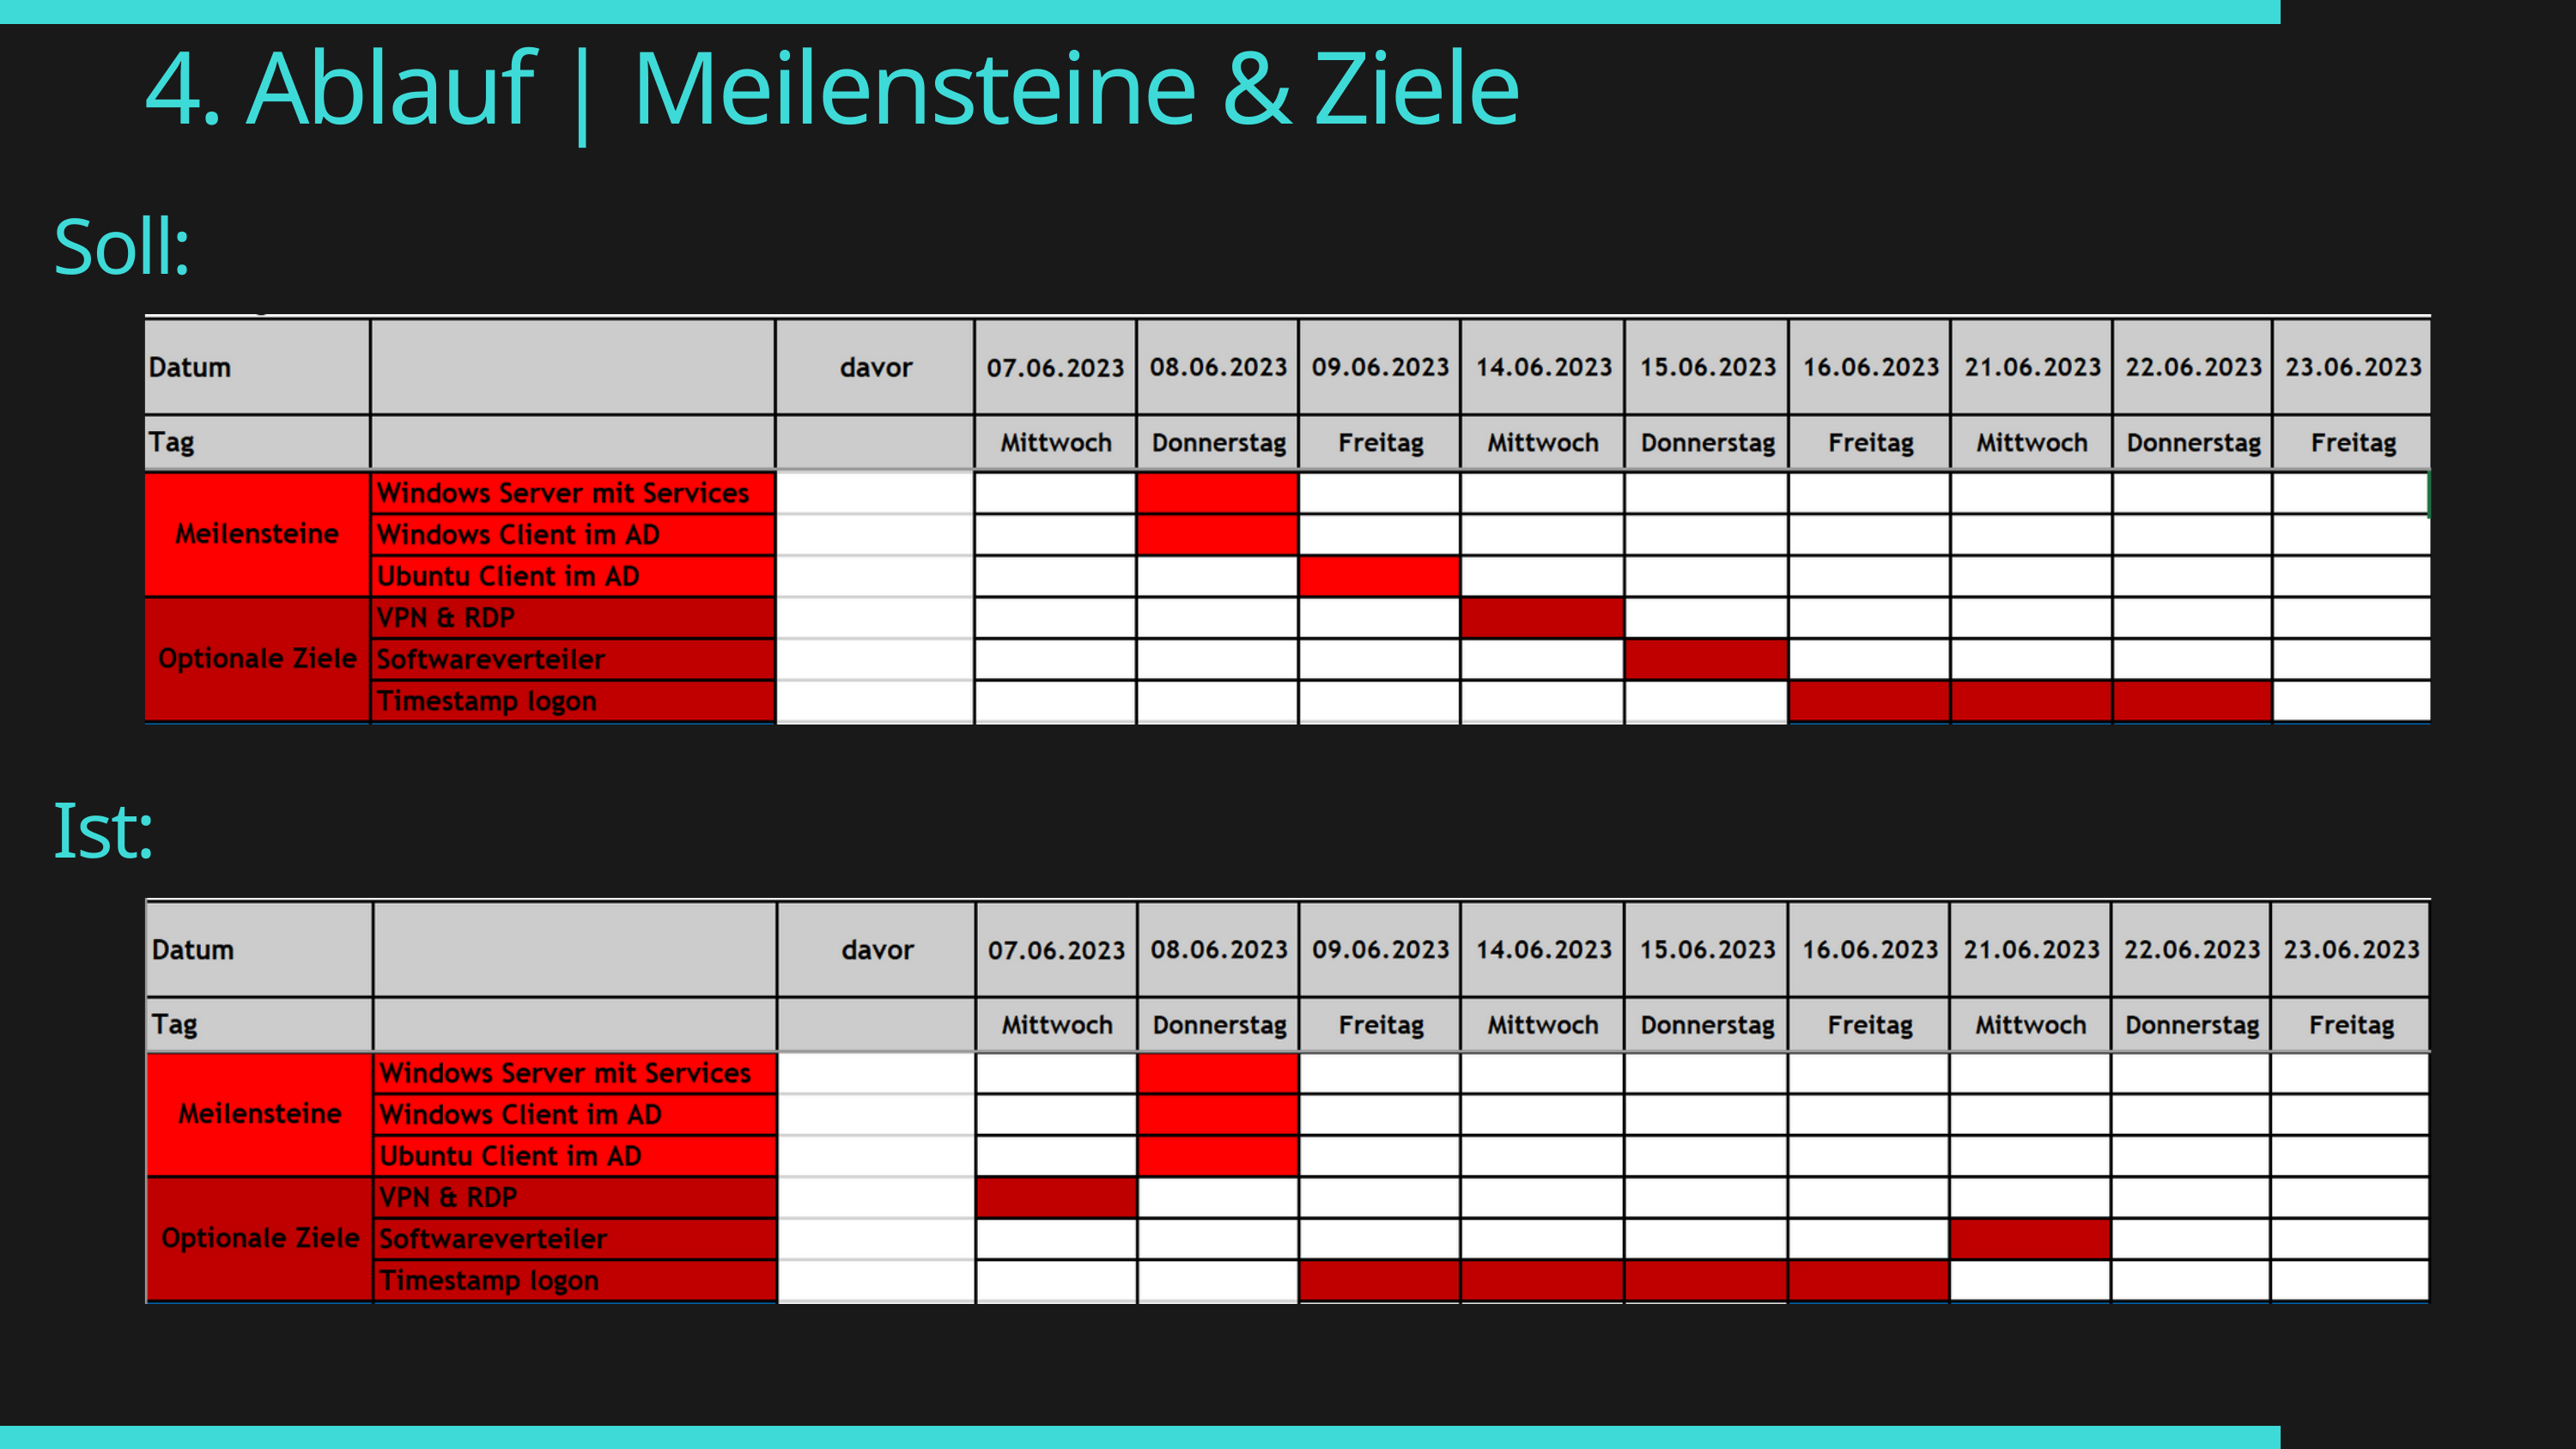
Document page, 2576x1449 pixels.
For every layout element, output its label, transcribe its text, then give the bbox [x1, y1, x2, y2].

text_box 4. Ablauf | Meilensteine & Ziele [144, 34, 2159, 145]
text_box Soll: [52, 193, 2066, 290]
text_box [144, 314, 2432, 724]
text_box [0, 1425, 2281, 1449]
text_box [0, 0, 2281, 25]
text_box [144, 898, 2432, 1304]
text_box Ist: [52, 778, 2066, 874]
